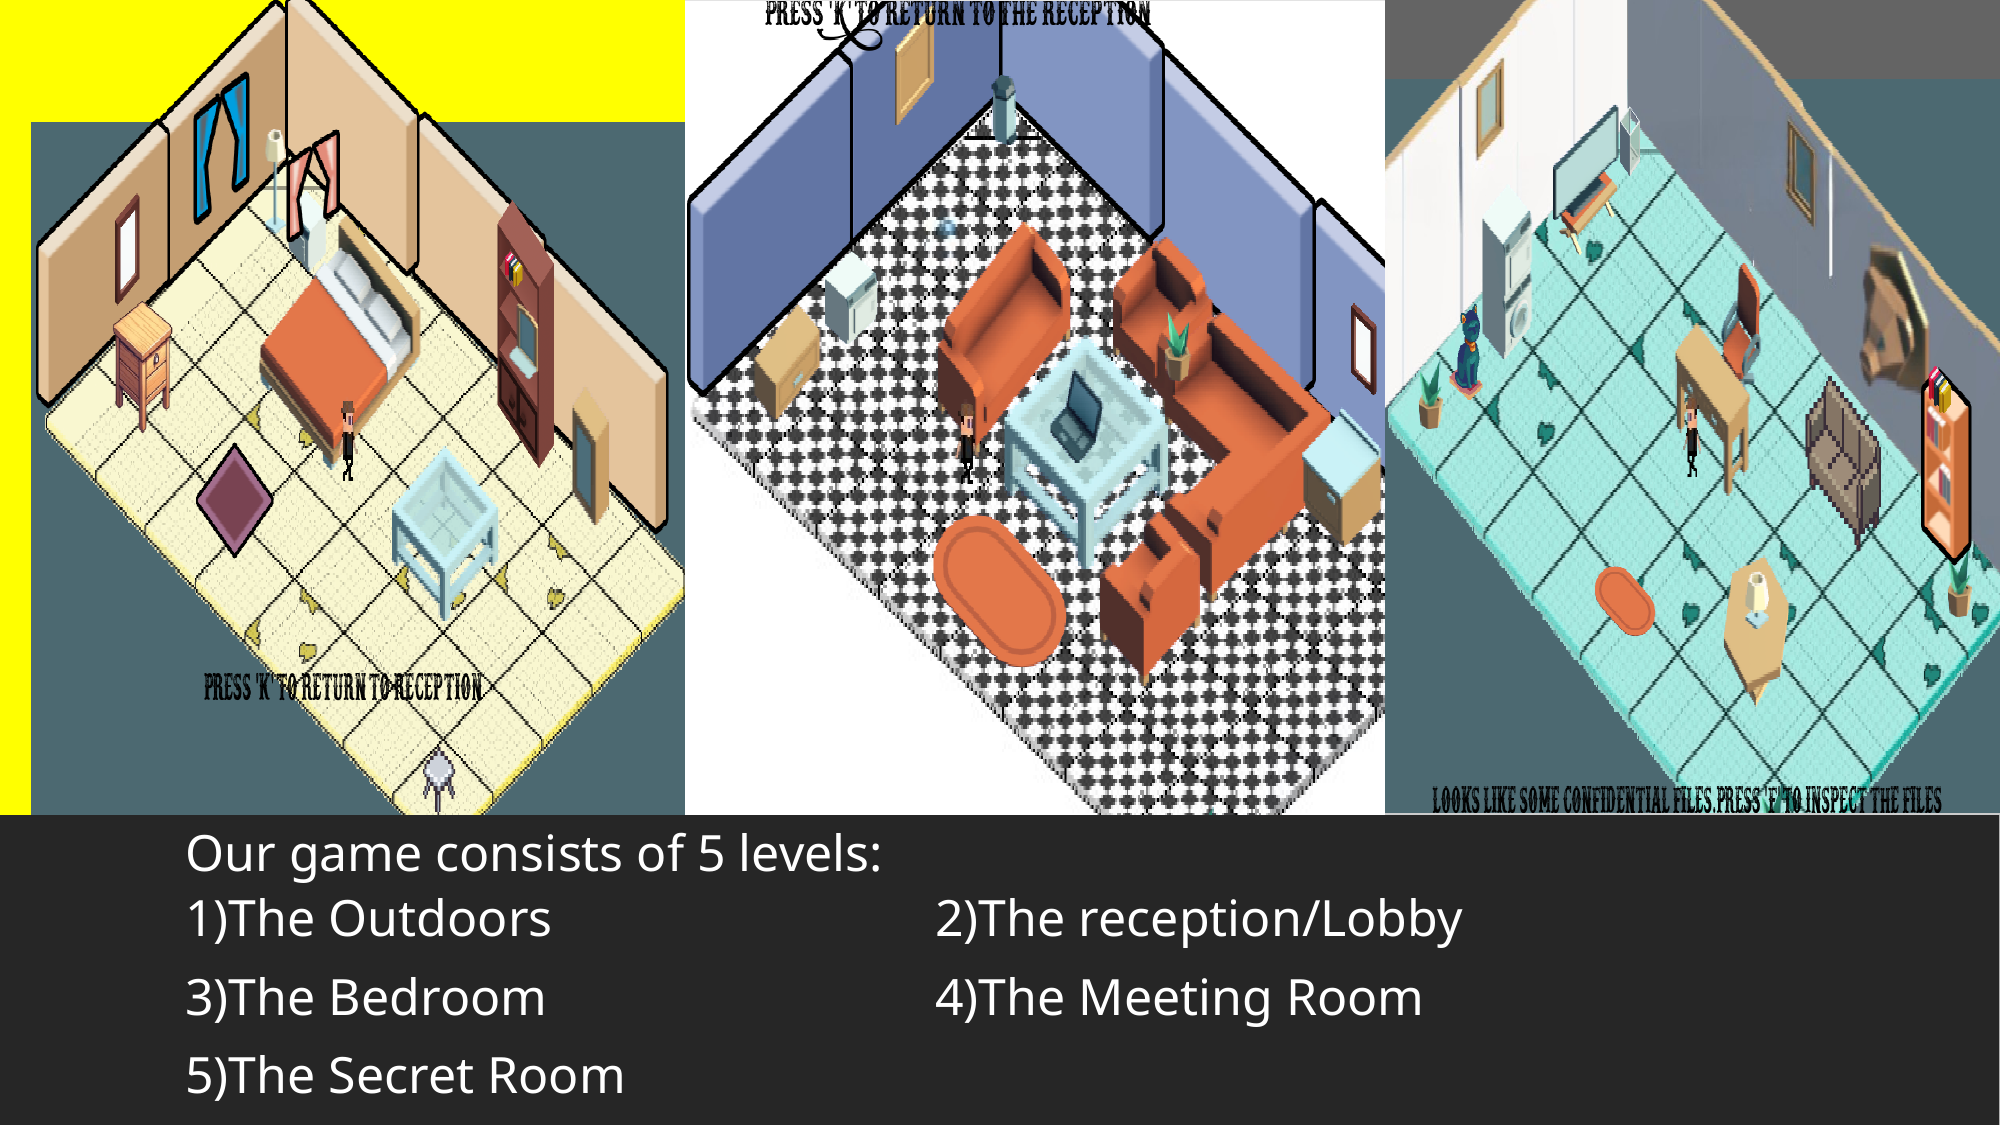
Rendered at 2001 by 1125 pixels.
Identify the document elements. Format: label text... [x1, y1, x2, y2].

picture [0, 0, 2000, 816]
list Our game consists of 5 levels: 1)The Outdoors 2)The reception/Lobby 3)The Bedroom 4)The Meeting Room 5)The Secret Room [170, 825, 1830, 1125]
